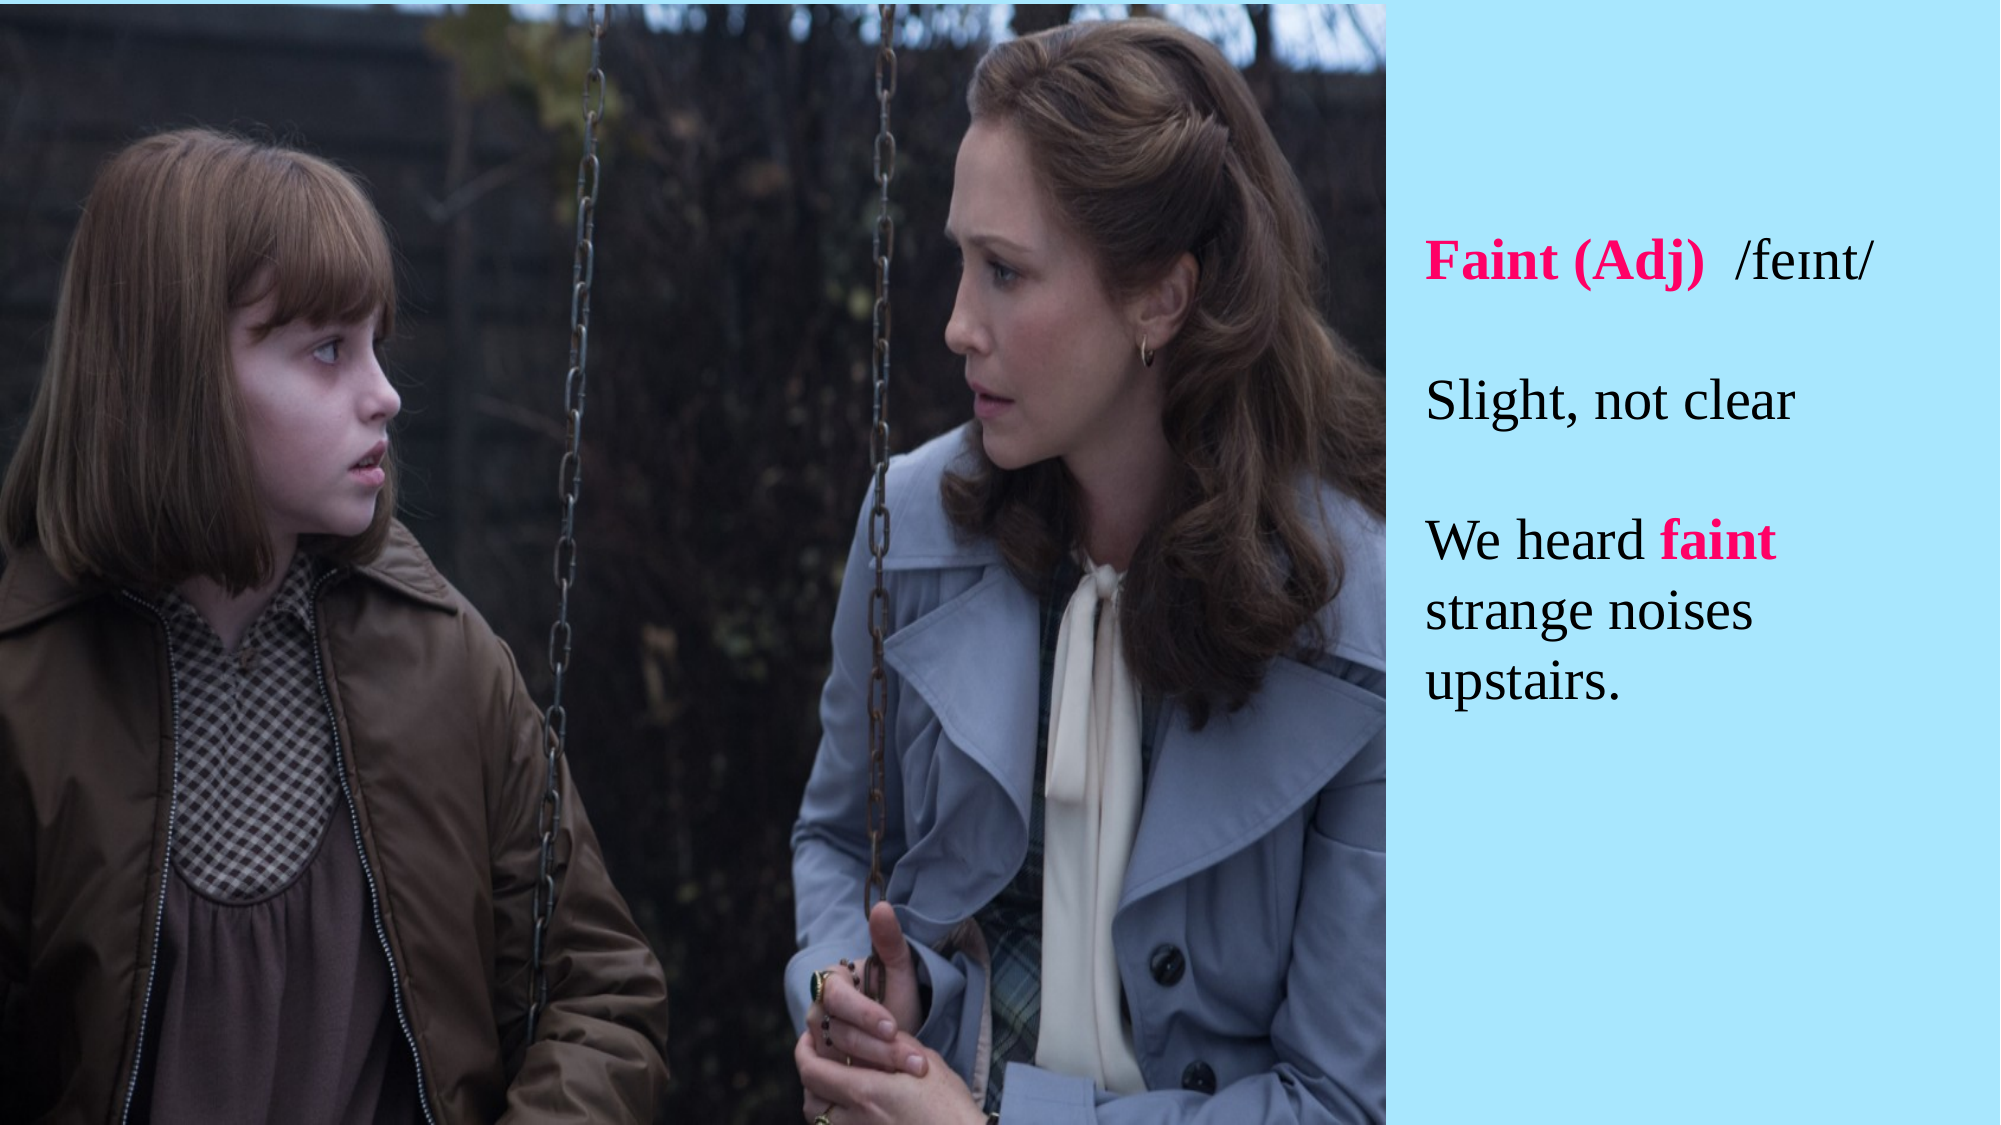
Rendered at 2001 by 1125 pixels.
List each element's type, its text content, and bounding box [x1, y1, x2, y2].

text_box Faint (Adj) /feɪnt/ Slight, not clear We heard faint strange noises upstairs. [1410, 213, 1964, 719]
picture [0, 4, 1386, 1125]
